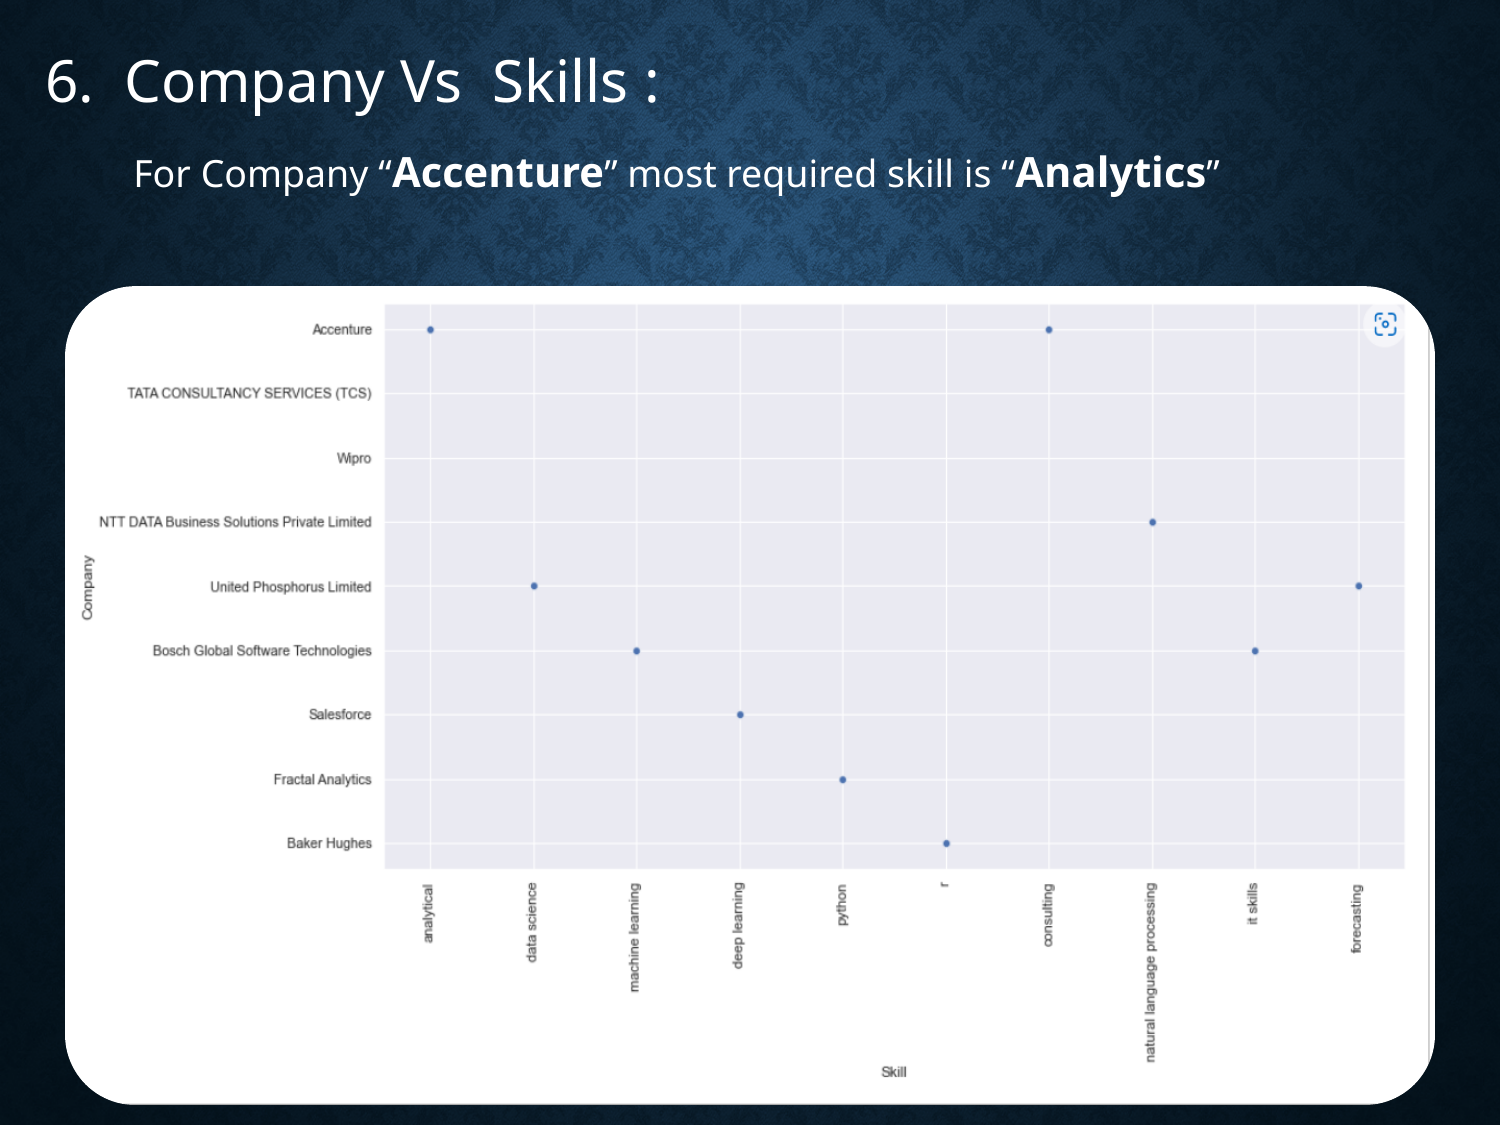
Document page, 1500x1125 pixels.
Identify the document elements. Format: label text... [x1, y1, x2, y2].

picture [64, 285, 1436, 1106]
text_box For Company “Accenture” most required skill is “Analytics” [118, 138, 1435, 204]
text_box 6. Company Vs Skills : [30, 36, 1347, 122]
